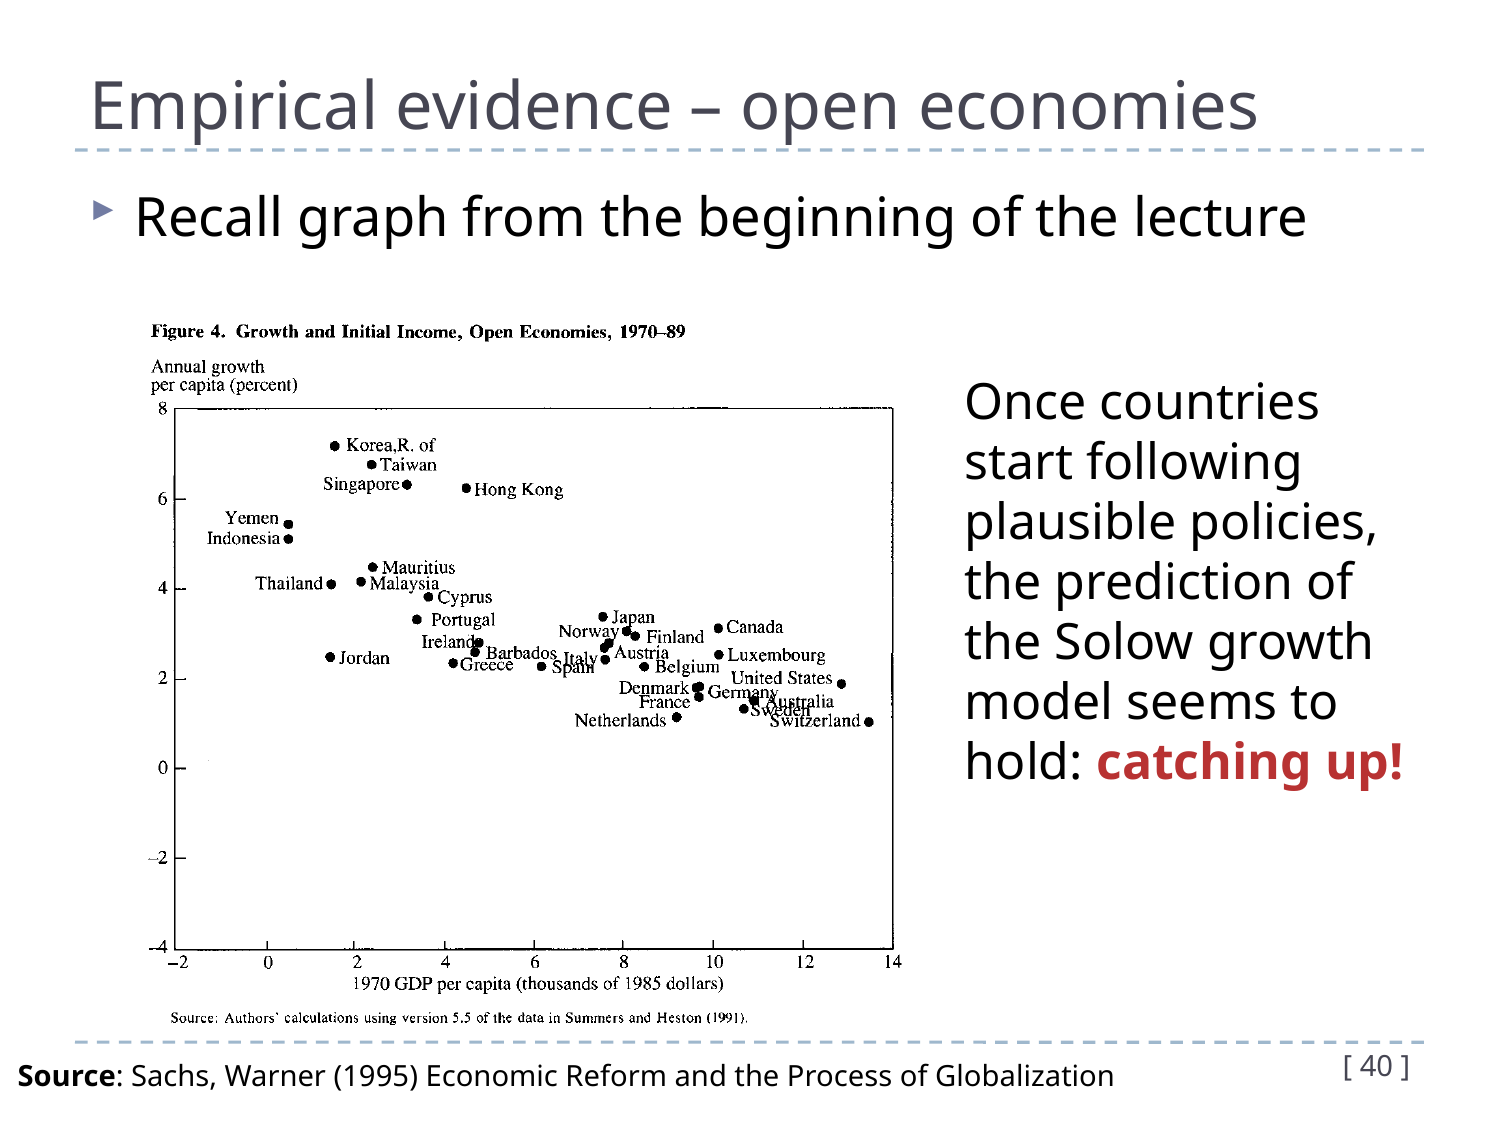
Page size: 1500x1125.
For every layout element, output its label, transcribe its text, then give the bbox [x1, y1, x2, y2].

text_box Once countries start following plausible policies, the prediction of the Solow growth model seems to hold: catching up! [950, 362, 1425, 798]
slide_number [ 40 ] [1100, 1040, 1425, 1100]
title Empirical evidence – open economies [75, 24, 1425, 150]
text_box Source: Sachs, Warner (1995) Economic Reform and the Process of Globalization [2, 1049, 1131, 1100]
list Recall graph from the beginning of the lecture [75, 174, 1425, 1025]
picture [137, 313, 919, 1037]
